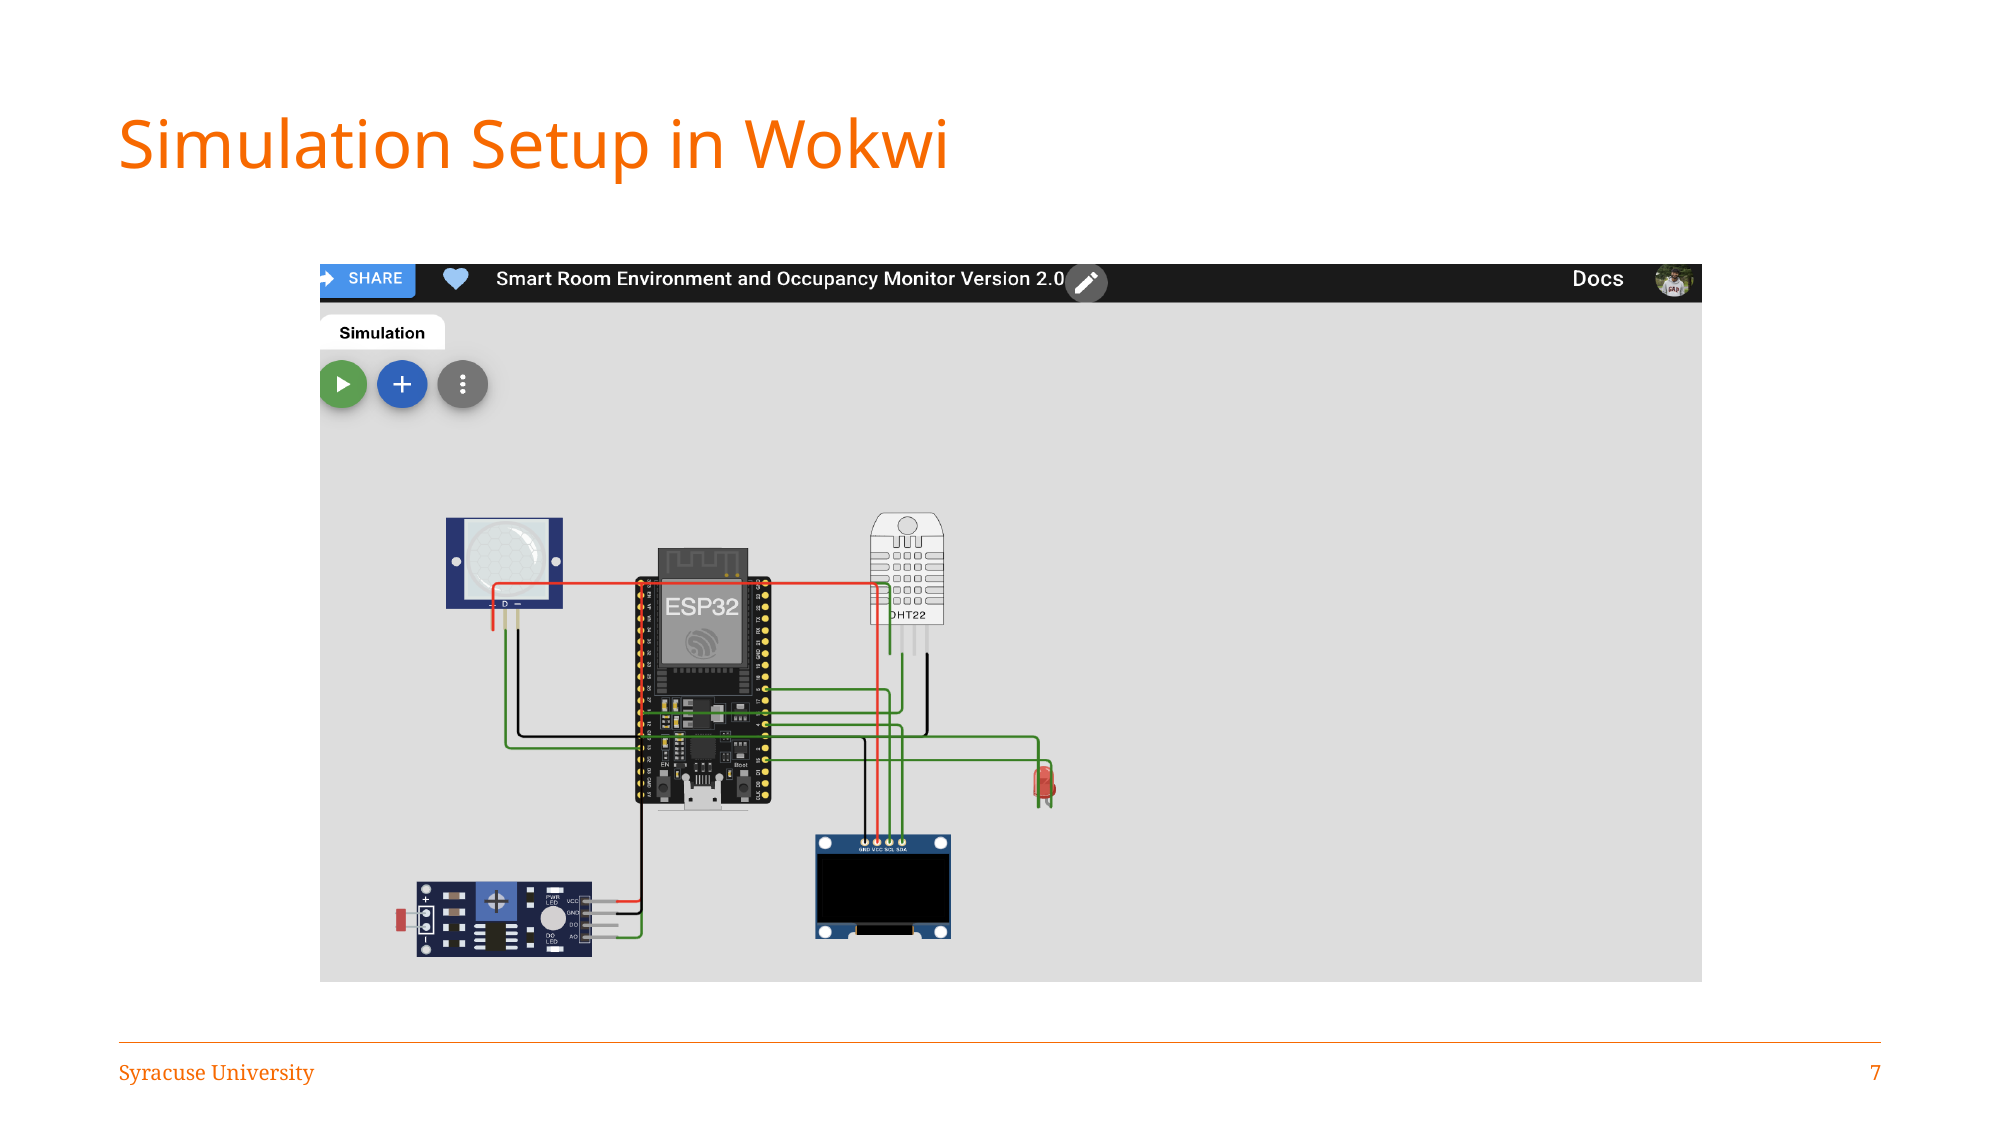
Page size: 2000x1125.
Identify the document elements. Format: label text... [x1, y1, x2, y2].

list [320, 264, 1702, 982]
title Simulation Setup in Wokwi [118, 110, 1882, 173]
